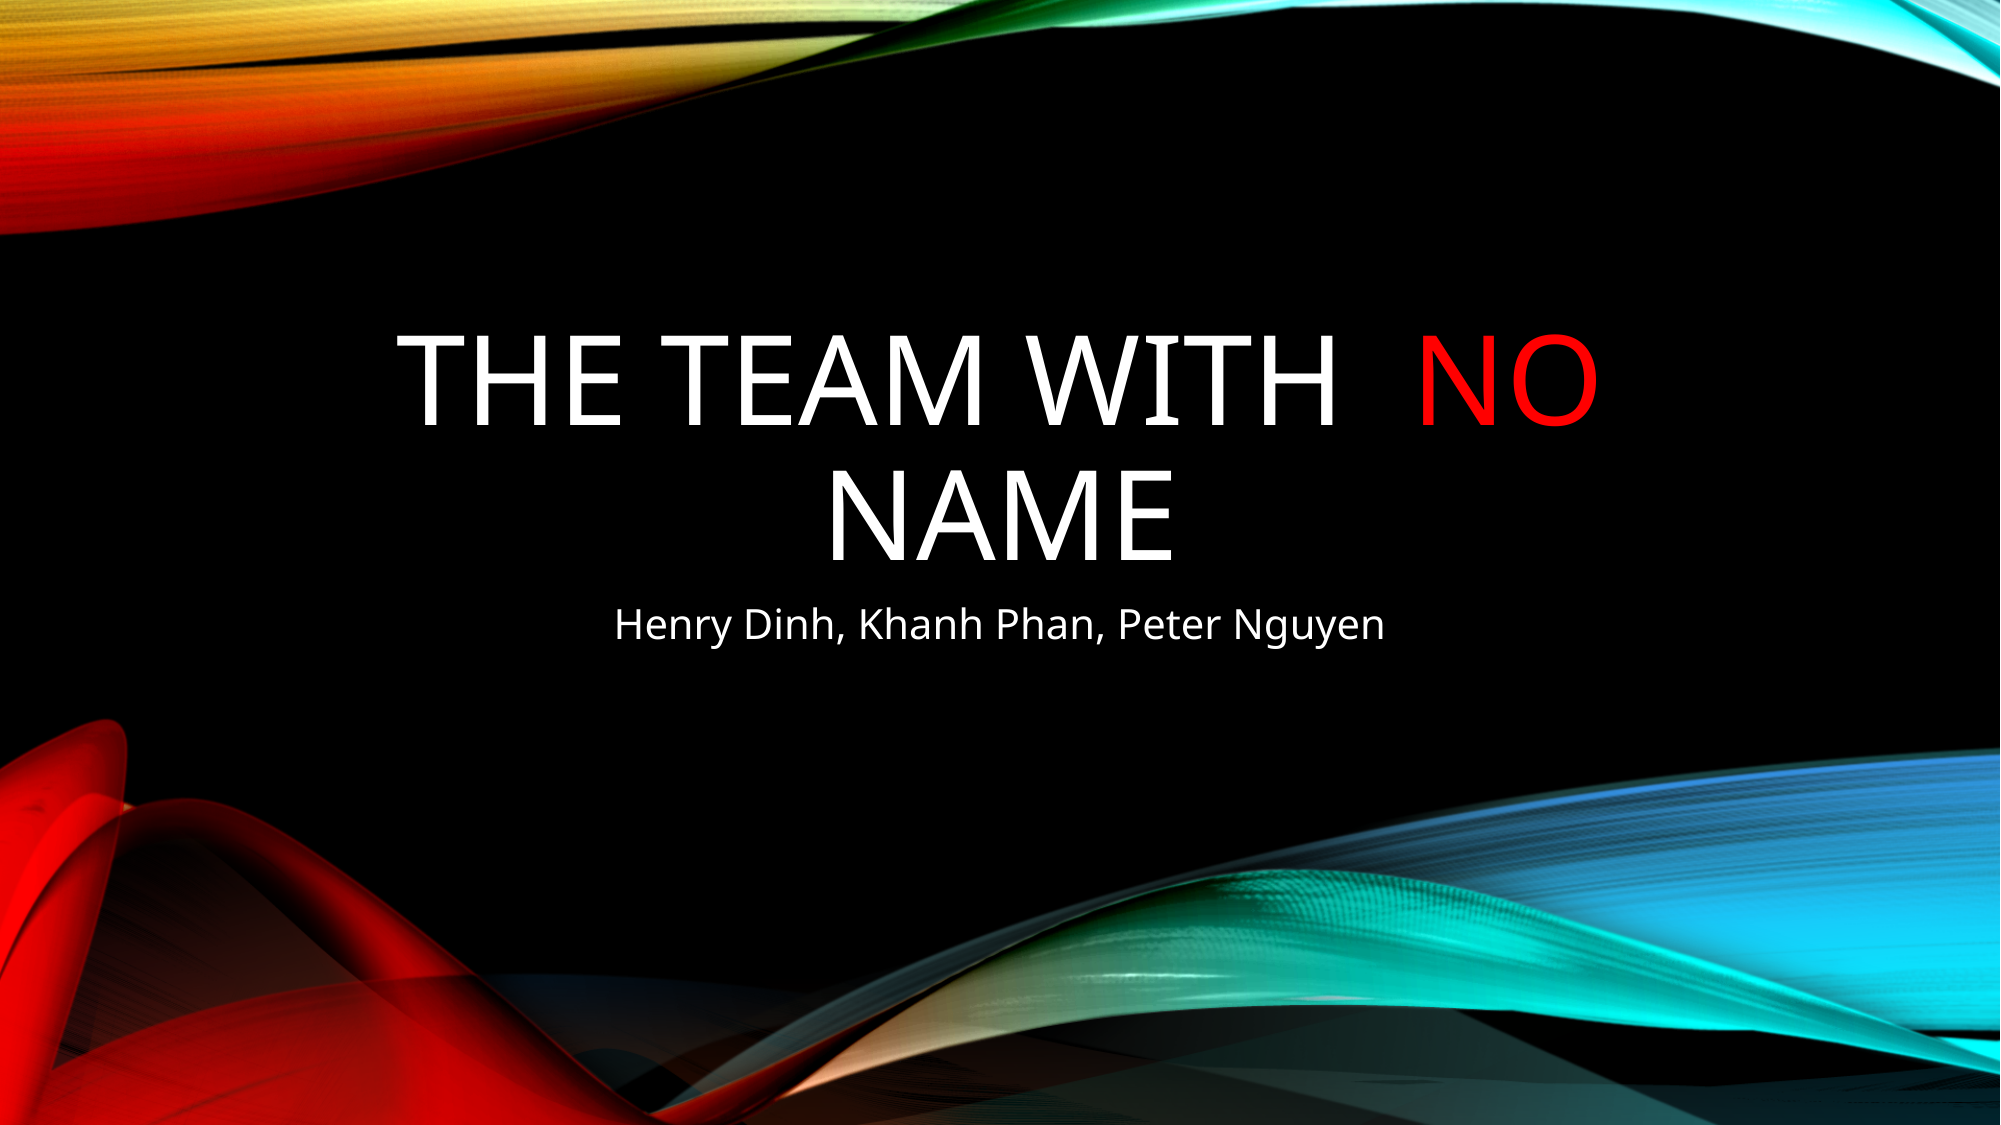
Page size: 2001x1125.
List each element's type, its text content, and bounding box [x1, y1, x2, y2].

picture [0, 0, 2000, 237]
picture [0, 717, 2000, 1125]
title The Team with NO NAME [225, 295, 1775, 595]
subtitle Henry Dinh, Khanh Phan, Peter Nguyen [225, 595, 1775, 709]
